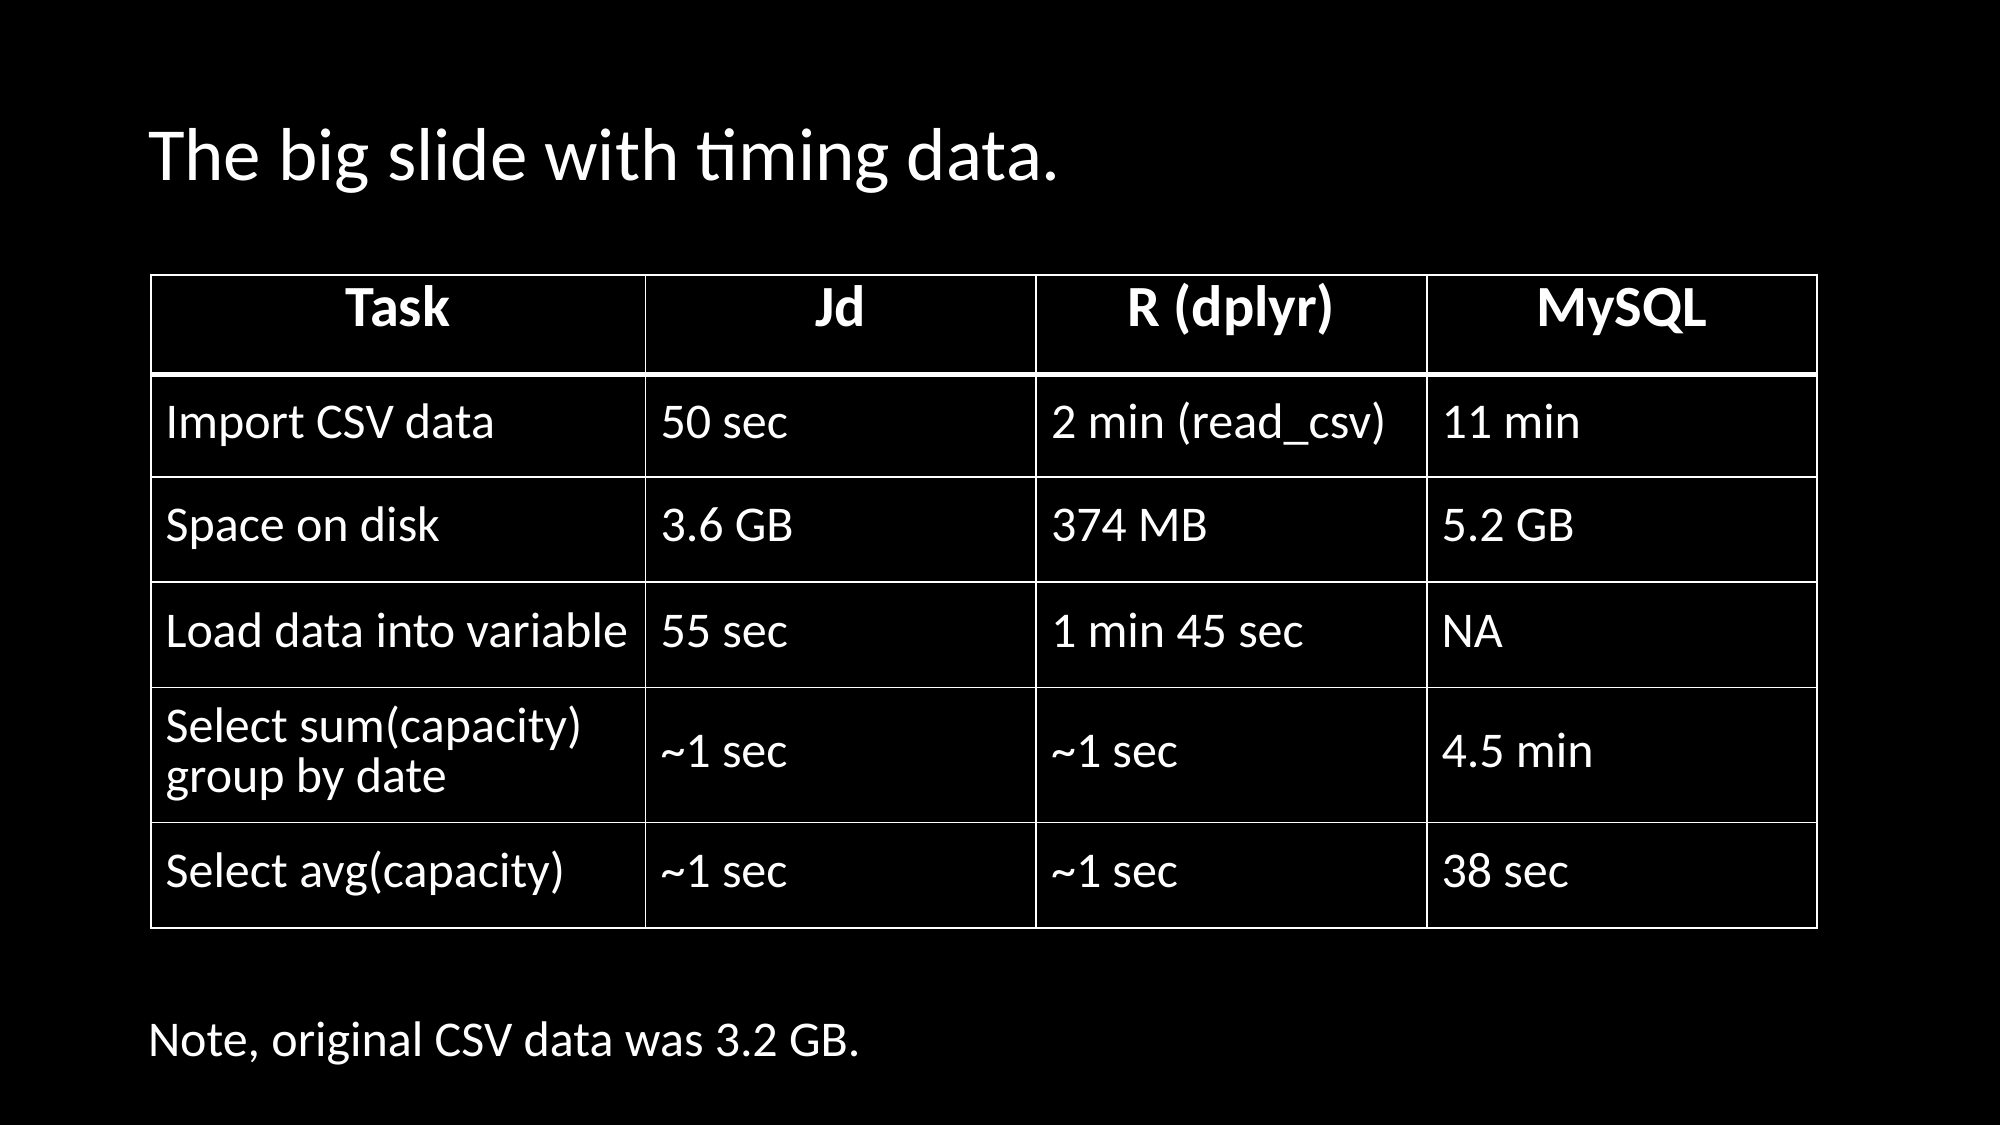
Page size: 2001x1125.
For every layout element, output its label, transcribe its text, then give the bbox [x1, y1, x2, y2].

table_cell 1 min 45 sec [1037, 583, 1426, 687]
table_header R (dplyr) [1037, 276, 1426, 372]
table_cell 55 sec [646, 583, 1035, 687]
table_cell Load data into variable [152, 583, 645, 687]
table_cell 2 min (read_csv) [1037, 377, 1426, 476]
table_cell 5.2 GB [1428, 478, 1816, 581]
table_cell 11 min [1428, 377, 1816, 476]
text_box Note, original CSV data was 3.2 GB. [133, 999, 1434, 1074]
table_cell ~1 sec [646, 688, 1035, 822]
text_box The big slide with timing data. [133, 97, 1434, 203]
table_header MySQL [1428, 276, 1816, 372]
table_cell Select sum(capacity) group by date [152, 688, 645, 822]
table_cell ~1 sec [1037, 688, 1426, 822]
table_cell 38 sec [1428, 823, 1816, 927]
table_cell 4.5 min [1428, 688, 1816, 822]
table_cell Select avg(capacity) [152, 823, 645, 927]
table_cell 3.6 GB [646, 478, 1035, 581]
table_cell 50 sec [646, 377, 1035, 476]
table_header Jd [646, 276, 1035, 372]
table_cell 374 MB [1037, 478, 1426, 581]
table_header Task [152, 276, 645, 372]
table_cell Space on disk [152, 478, 645, 581]
table_cell ~1 sec [1037, 823, 1426, 927]
table_cell NA [1428, 583, 1816, 687]
table_cell Import CSV data [152, 377, 645, 476]
table_cell ~1 sec [646, 823, 1035, 927]
